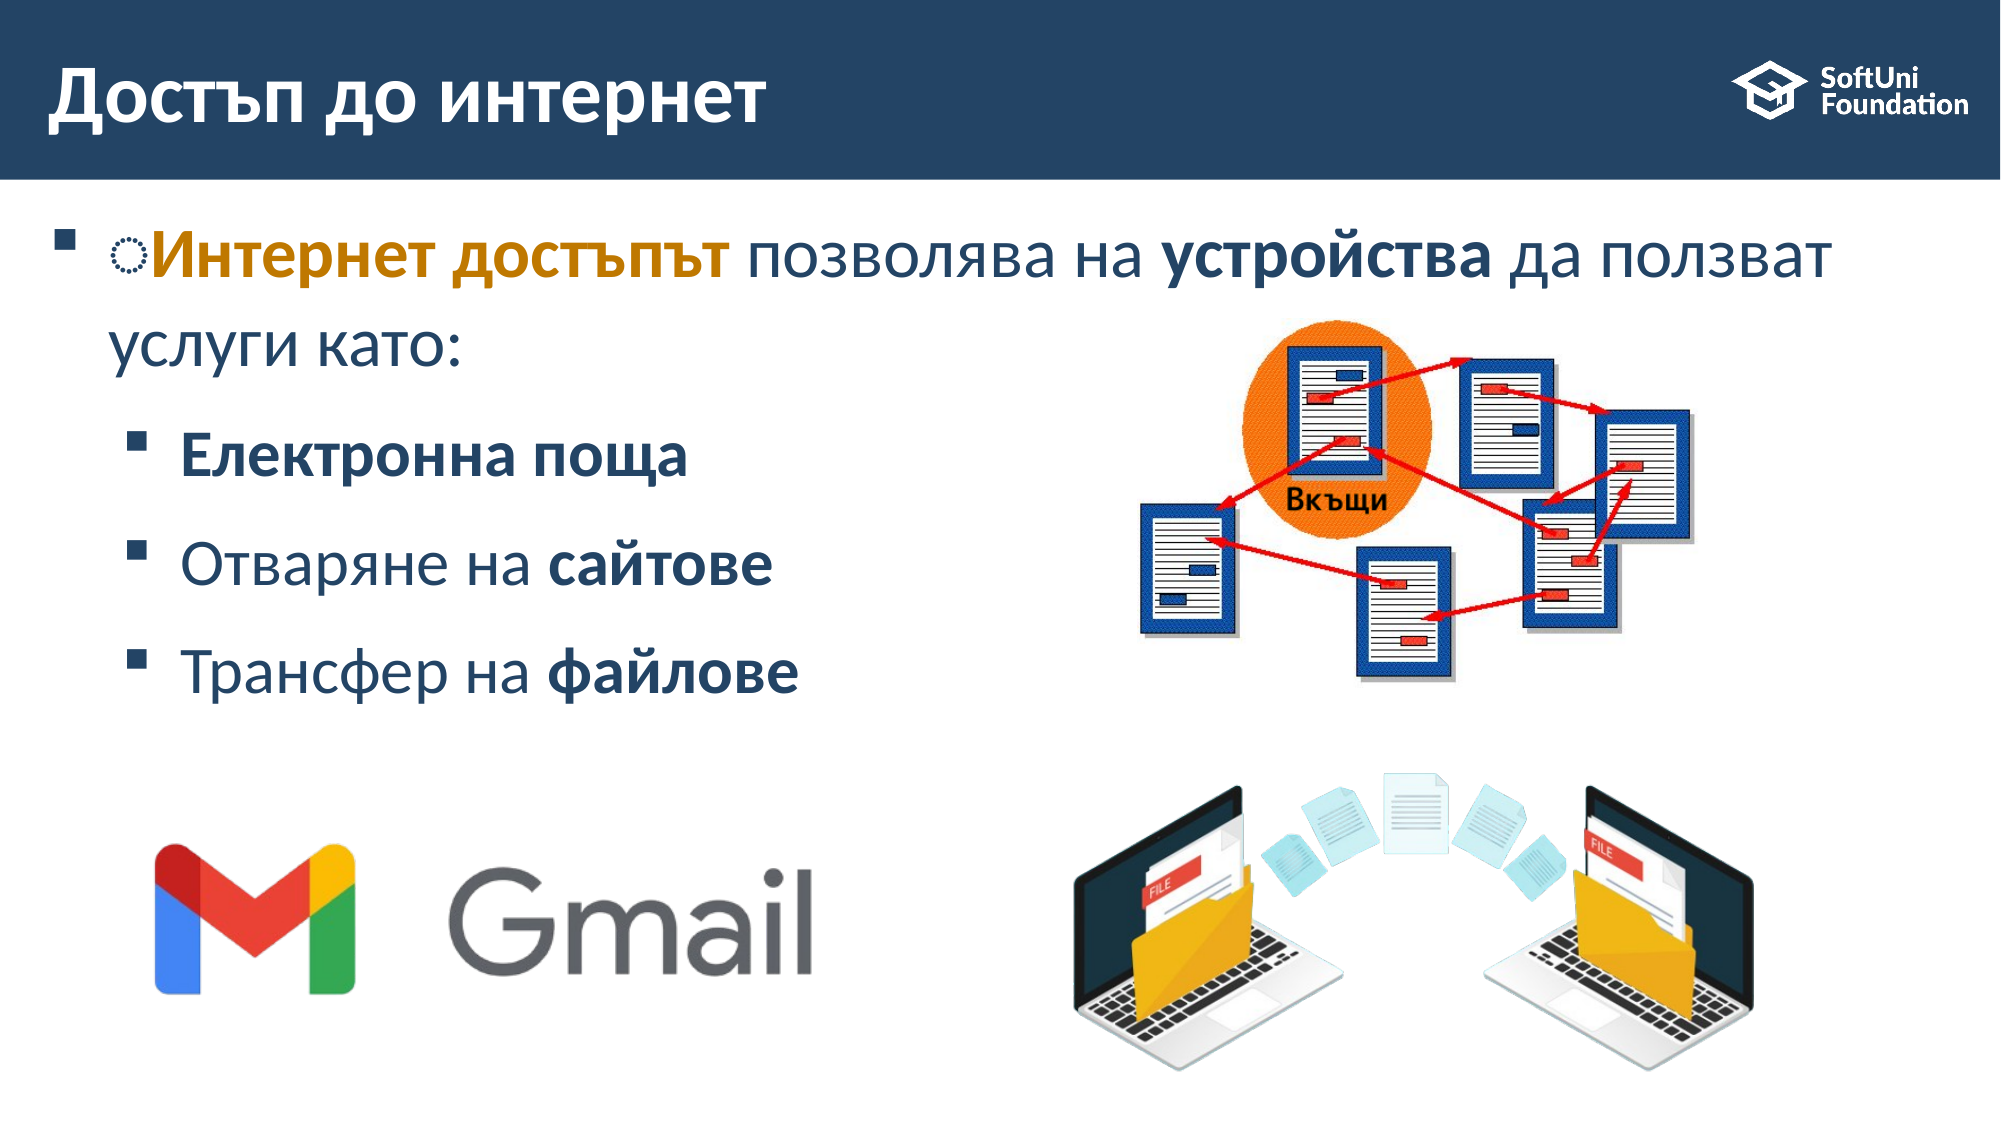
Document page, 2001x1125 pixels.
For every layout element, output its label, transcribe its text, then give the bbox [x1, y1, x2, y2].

picture [106, 786, 853, 1052]
title Достъп до интернет [31, 16, 1716, 162]
list ͏Интернет достъпът позволява на устройства да ползват услуги като: Електронна поща Отваряне на сайтове Трансфер на файлове [31, 196, 1970, 1104]
picture [1731, 60, 1968, 120]
picture [992, 754, 1844, 1085]
picture [1136, 318, 1699, 689]
